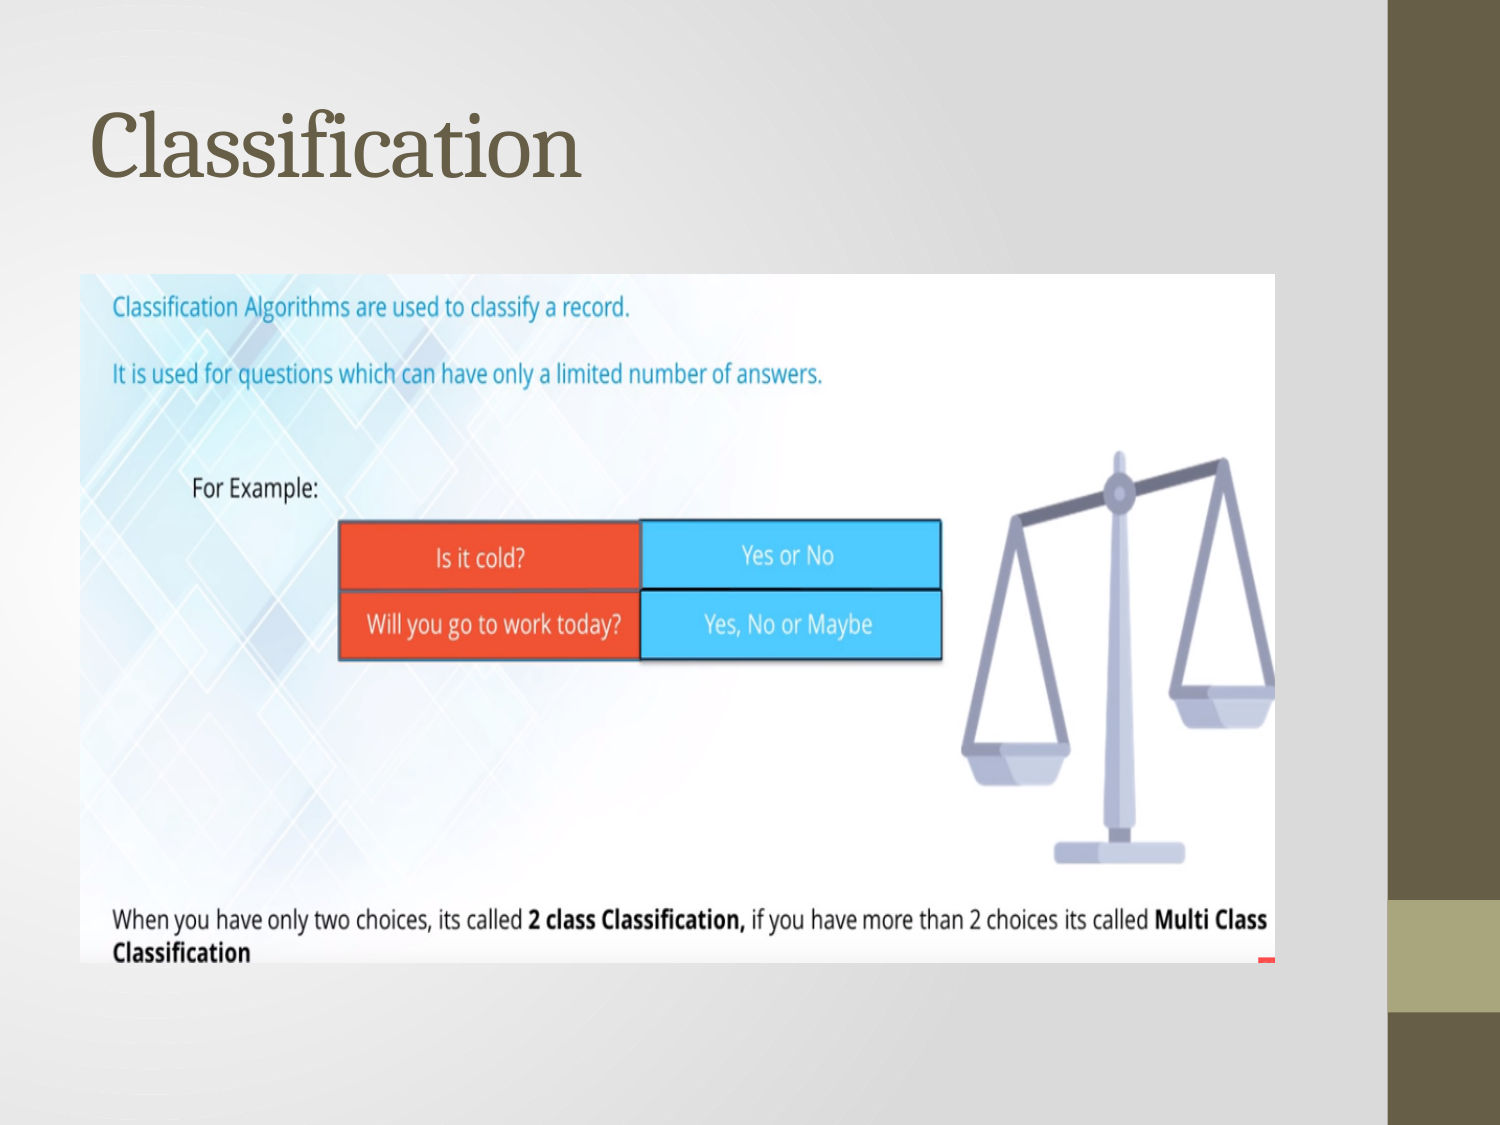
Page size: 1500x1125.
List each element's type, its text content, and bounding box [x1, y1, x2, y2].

picture [79, 274, 1276, 963]
title Classification [75, 45, 1325, 233]
